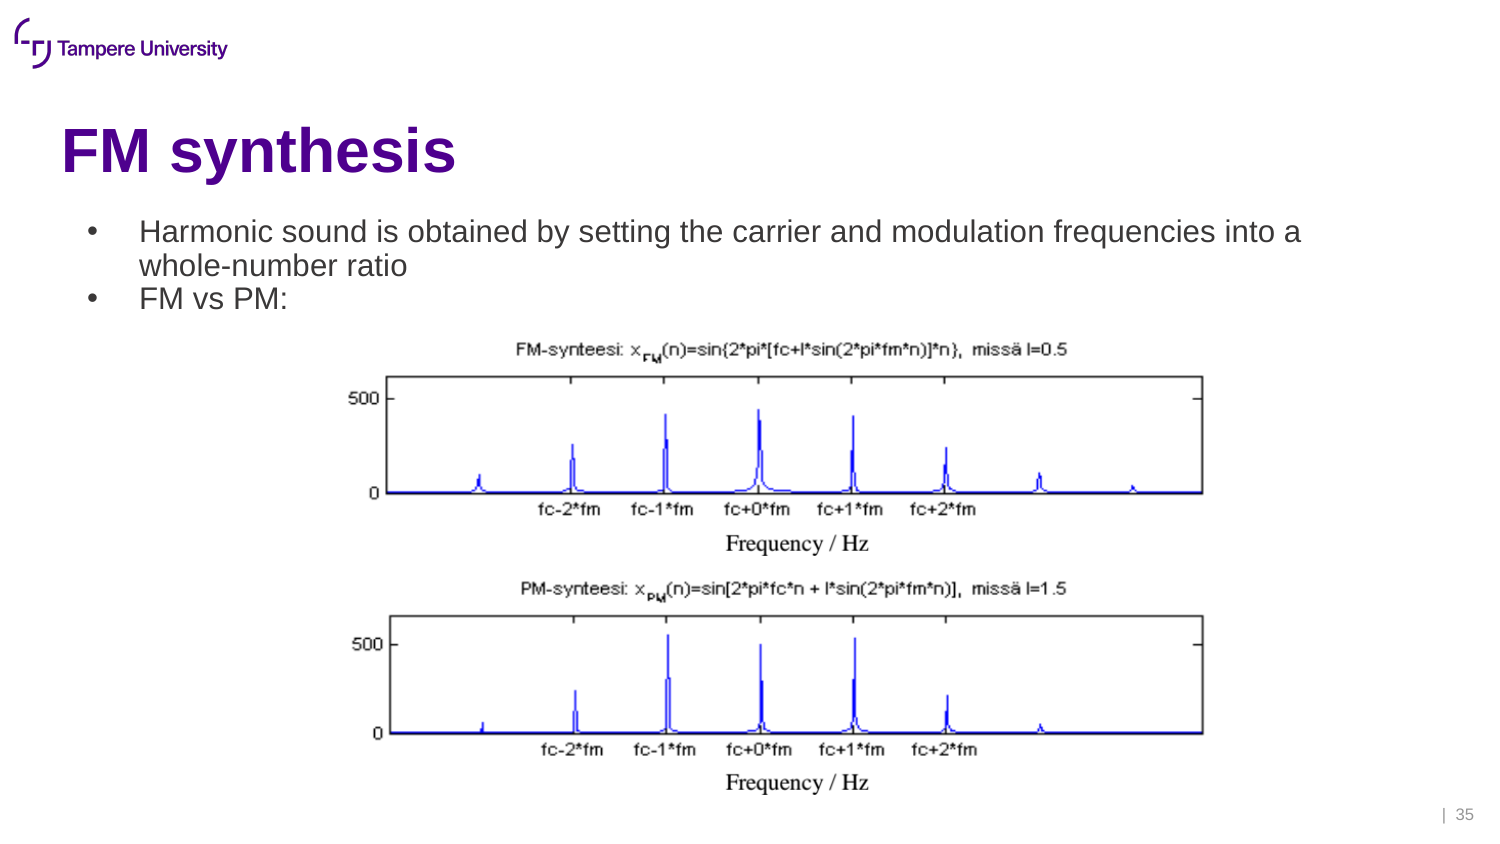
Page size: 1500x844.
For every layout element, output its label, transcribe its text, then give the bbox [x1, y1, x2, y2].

picture [331, 323, 1264, 799]
slide_number | 35 [1439, 798, 1486, 830]
picture [3, 4, 241, 80]
title FM synthesis [50, 112, 1345, 192]
list Harmonic sound is obtained by setting the carrier and modulation frequencies into a whole-number ratio FM vs PM: [52, 210, 1347, 746]
